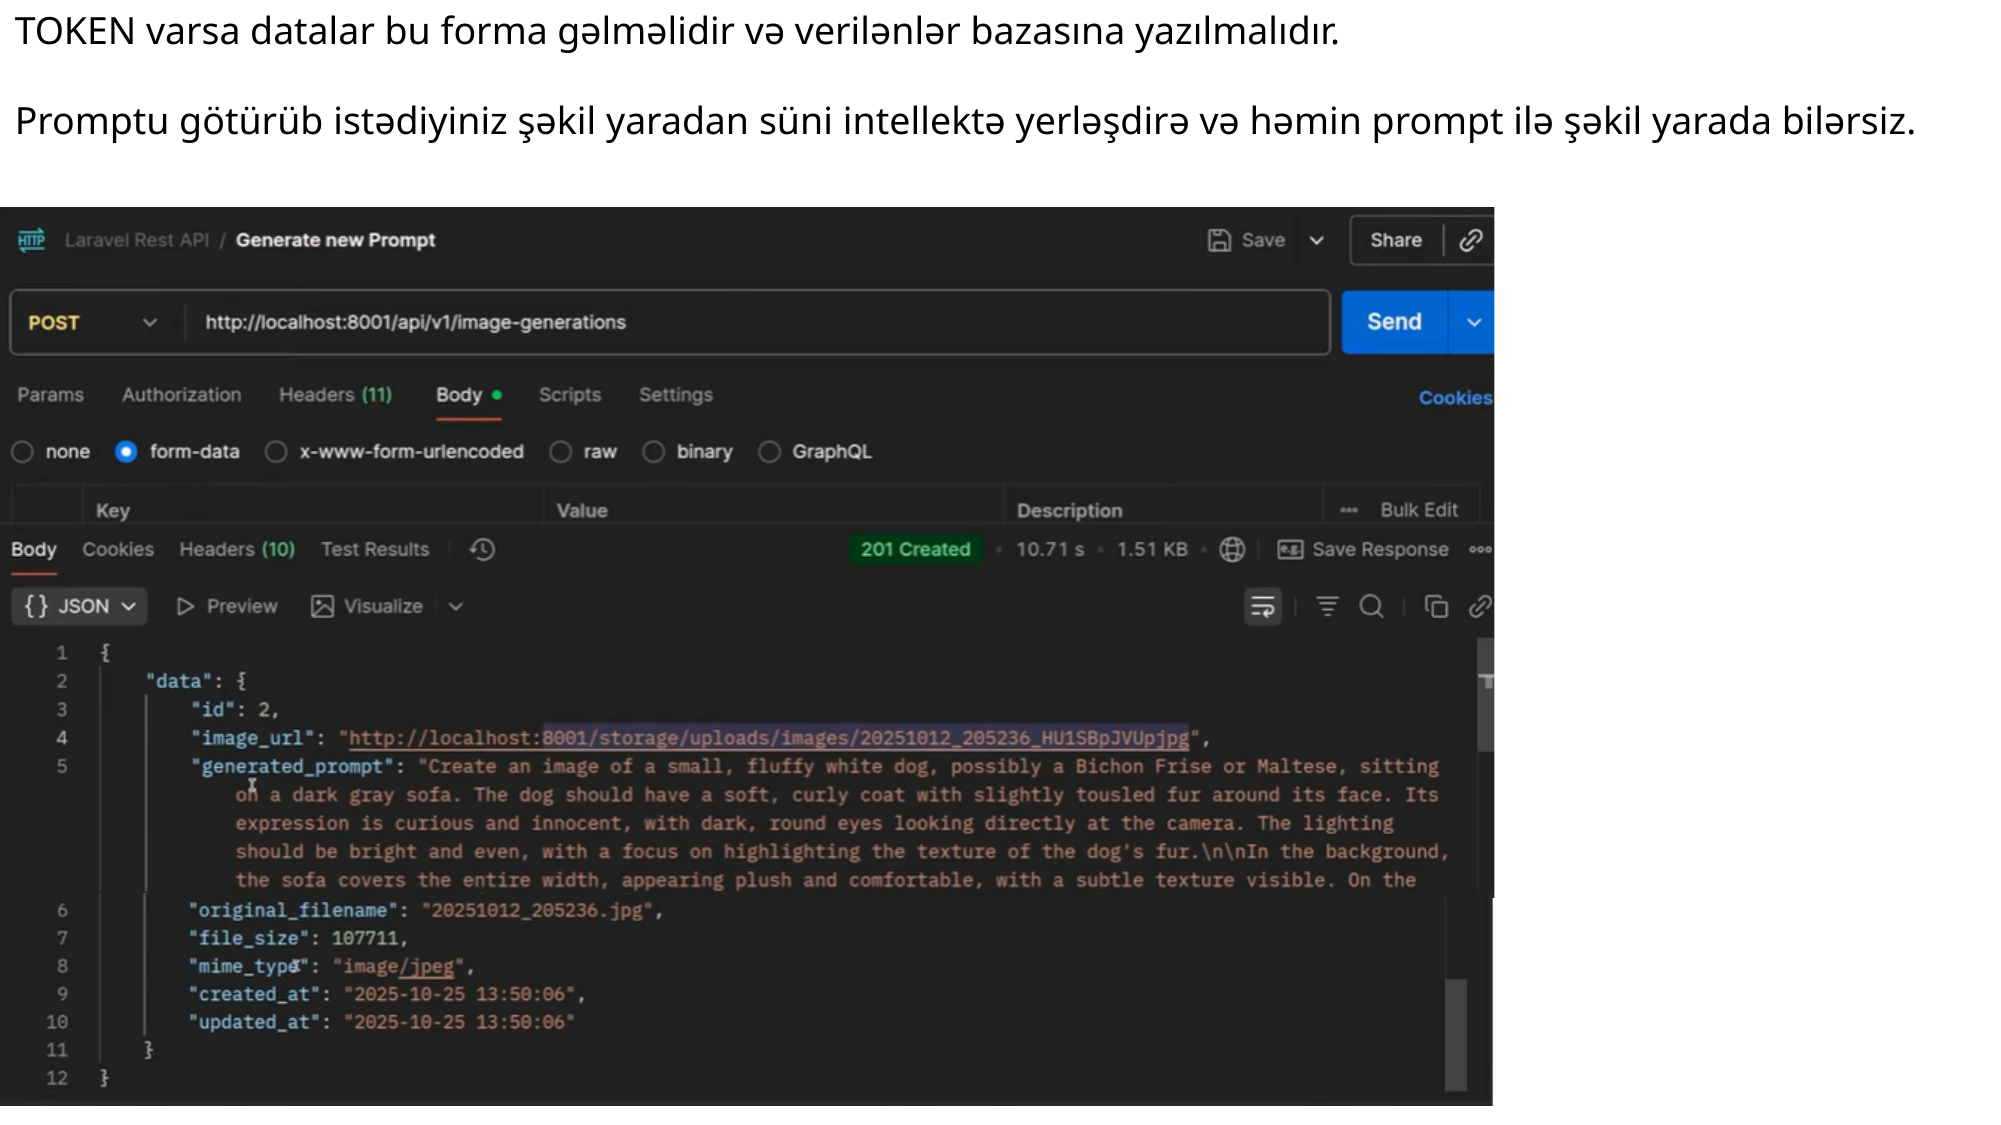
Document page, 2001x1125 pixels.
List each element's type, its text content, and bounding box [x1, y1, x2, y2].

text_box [0, 206, 1495, 1106]
text_box TOKEN varsa datalar bu forma gəlməlidir və verilənlər bazasına yazılmalıdır. Promptu götürüb istədiyiniz şəkil yaradan süni intellektə yerləşdirə və həmin prompt ilə şəkil yarada bilərsiz. [0, 0, 2000, 150]
